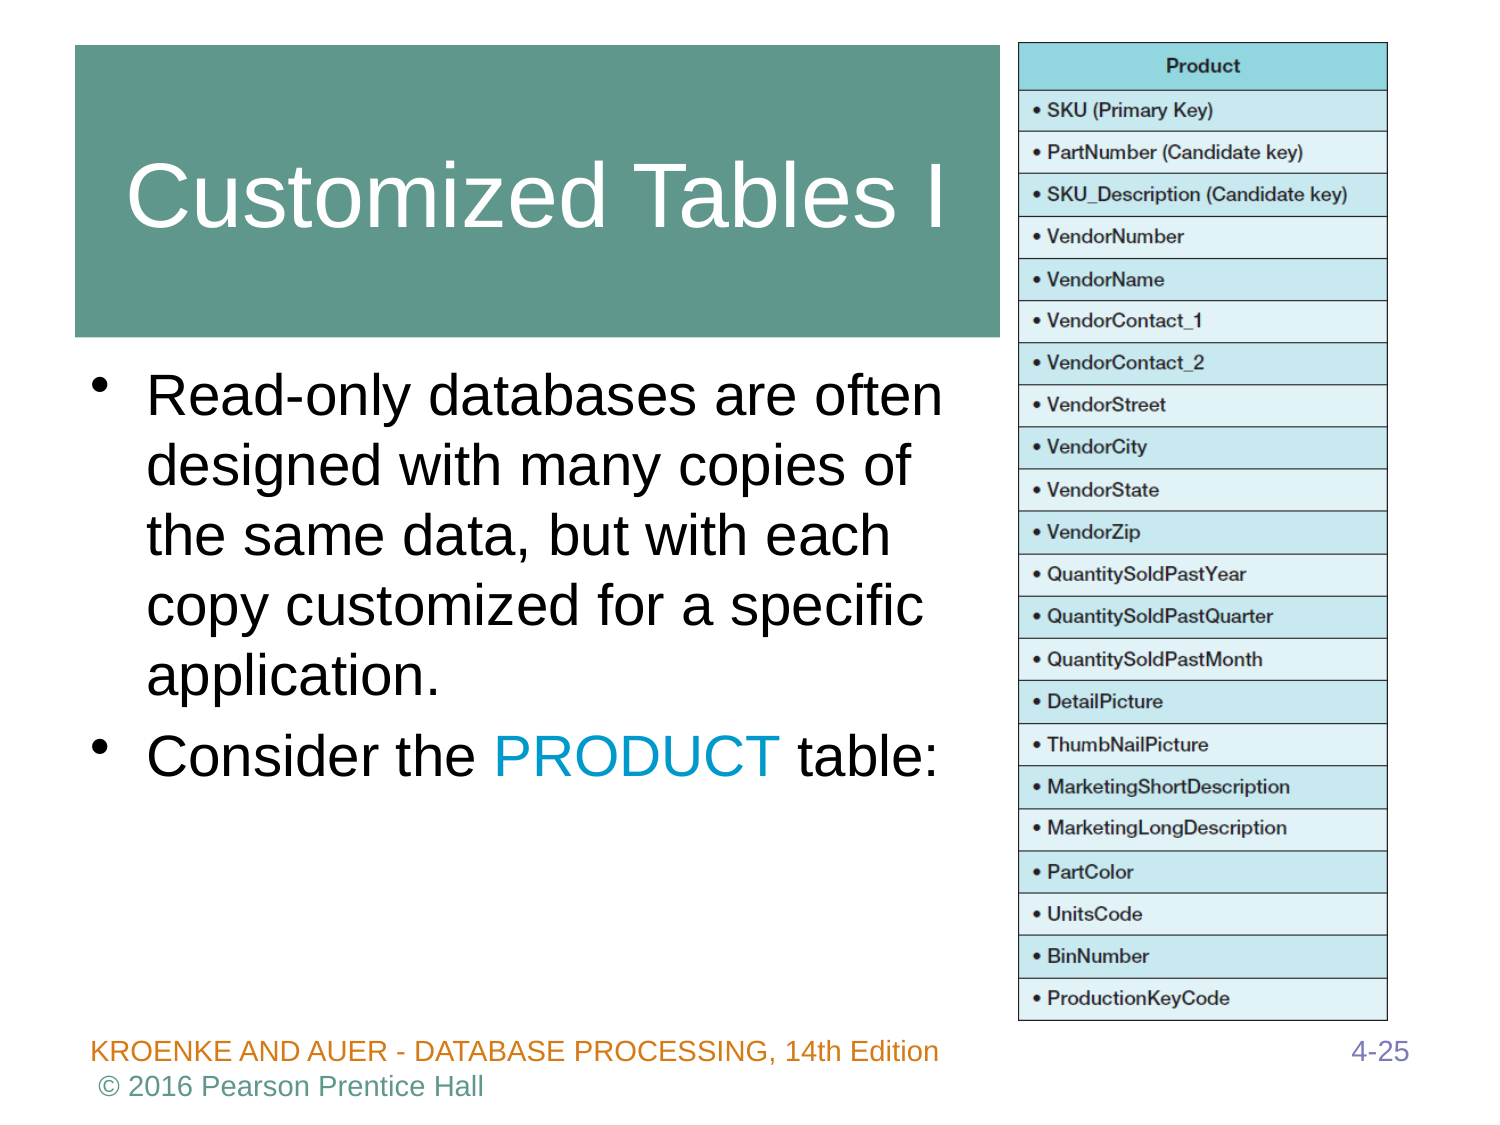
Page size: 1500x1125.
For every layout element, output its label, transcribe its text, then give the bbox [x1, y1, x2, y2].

slide_number 4-25 [1074, 1024, 1426, 1103]
title Customized Tables I [74, 44, 1001, 338]
footer KROENKE AND AUER - DATABASE PROCESSING, 14th Edition © 2016 Pearson Prentice Hall [74, 1024, 963, 1104]
picture [1017, 42, 1388, 1022]
list Read-only databases are often designed with many copies of the same data, but with each copy customized for a specific application. Consider the PRODUCT table: [74, 349, 1001, 1025]
